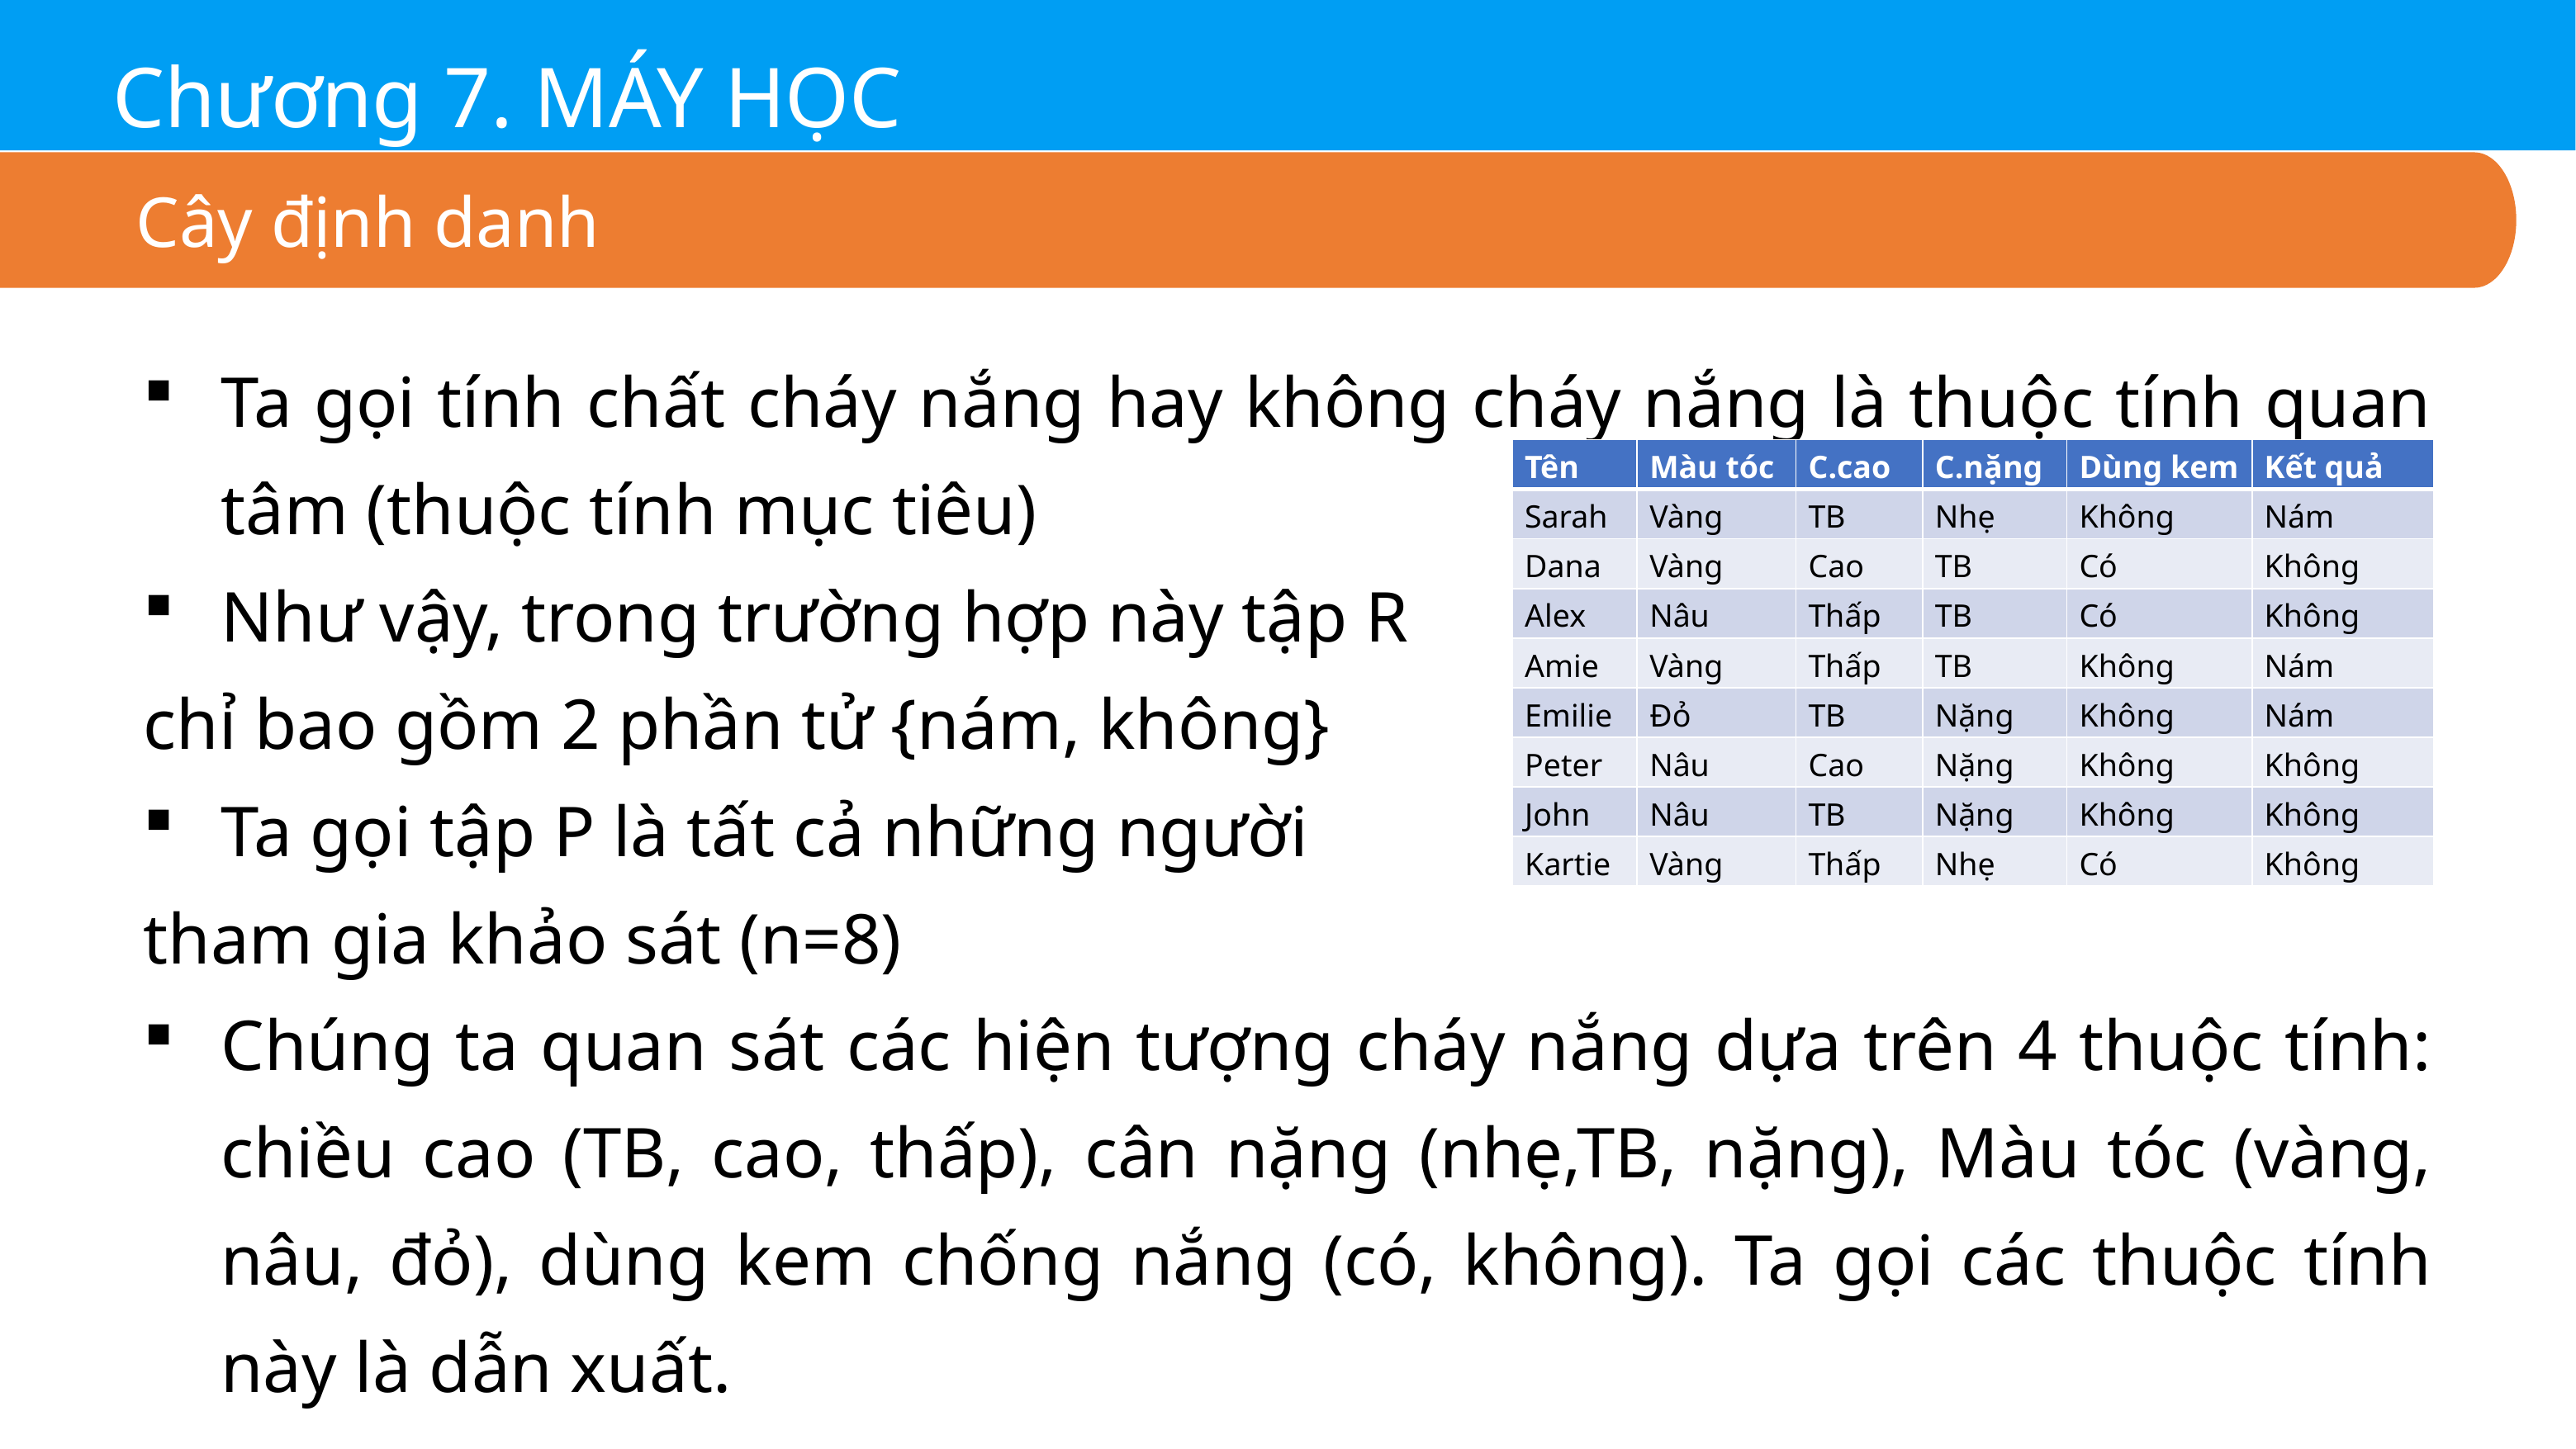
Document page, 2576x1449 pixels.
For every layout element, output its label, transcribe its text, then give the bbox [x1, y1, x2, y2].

table_cell Không [2253, 788, 2433, 836]
table_cell Emilie [1513, 689, 1636, 736]
table_header C.cao [1796, 440, 1922, 487]
table_cell Không [2067, 788, 2251, 836]
table_header Dùng kem [2067, 440, 2251, 487]
table_cell Đỏ [1638, 689, 1796, 736]
table_cell Nâu [1638, 590, 1796, 637]
text_box Cây định danh [0, 150, 2518, 290]
table_cell Nhẹ [1924, 491, 2066, 538]
table_cell TB [1924, 590, 2066, 637]
table_cell TB [1924, 539, 2066, 588]
table_cell TB [1796, 689, 1922, 736]
table_cell Thấp [1796, 639, 1922, 687]
table_cell TB [1924, 639, 2066, 687]
table_cell TB [1796, 788, 1922, 836]
table_cell Không [2067, 491, 2251, 538]
table_cell Nặng [1924, 738, 2066, 786]
table_cell Sarah [1513, 491, 1636, 538]
table_cell Không [2067, 738, 2251, 786]
table_cell Cao [1796, 539, 1922, 588]
table_cell Nâu [1638, 788, 1796, 836]
table_cell Vàng [1638, 539, 1796, 588]
table_cell Có [2067, 539, 2251, 588]
text_box Ta gọi tính chất cháy nắng hay không cháy nắng là thuộc tính quan tâm (thuộc tính mục tiêu) Như vậy, trong trường hợp này tập R chỉ bao gồm 2 phần tử {nám, không} Ta gọi tập P là tất cả những người tham gia khảo sát (n=8) Chúng ta quan sát các hiện tượng cháy nắng dựa trên 4 thuộc tính: chiều cao (TB, cao, thấp), cân nặng (nhẹ,TB, nặng), Màu tóc (vàng, nâu, đỏ), dùng kem chống nắng (có, không). Ta gọi các thuộc tính này là dẫn xuất. [141, 332, 2434, 1407]
table_cell Nám [2253, 491, 2433, 538]
table_cell Amie [1513, 639, 1636, 687]
table_cell Không [2067, 689, 2251, 736]
table_cell Thấp [1796, 837, 1922, 885]
table_cell Cao [1796, 738, 1922, 786]
table_cell Nám [2253, 689, 2433, 736]
table_cell Kartie [1513, 837, 1636, 885]
table_cell Có [2067, 837, 2251, 885]
table_cell Không [2253, 738, 2433, 786]
table_cell Nám [2253, 639, 2433, 687]
text_box [0, 0, 2576, 151]
table_cell John [1513, 788, 1636, 836]
table_cell Không [2253, 539, 2433, 588]
table_cell Vàng [1638, 837, 1796, 885]
table_header C.nặng [1924, 440, 2066, 487]
table_cell Nâu [1638, 738, 1796, 786]
table_cell Có [2067, 590, 2251, 637]
text_box Chương 7. MÁY HỌC [111, 43, 2434, 144]
table_cell Dana [1513, 539, 1636, 588]
table_cell Không [2253, 837, 2433, 885]
table_cell Nặng [1924, 788, 2066, 836]
table_cell Nhẹ [1924, 837, 2066, 885]
table_header Kết quả [2253, 440, 2433, 487]
table_cell Không [2253, 590, 2433, 637]
table_cell Nặng [1924, 689, 2066, 736]
table_cell Vàng [1638, 491, 1796, 538]
table_cell TB [1796, 491, 1922, 538]
table_header Màu tóc [1638, 440, 1796, 487]
table_cell Peter [1513, 738, 1636, 786]
table_cell Không [2067, 639, 2251, 687]
table_cell Vàng [1638, 639, 1796, 687]
table_header Tên [1513, 440, 1636, 487]
table_cell Alex [1513, 590, 1636, 637]
table_cell Thấp [1796, 590, 1922, 637]
